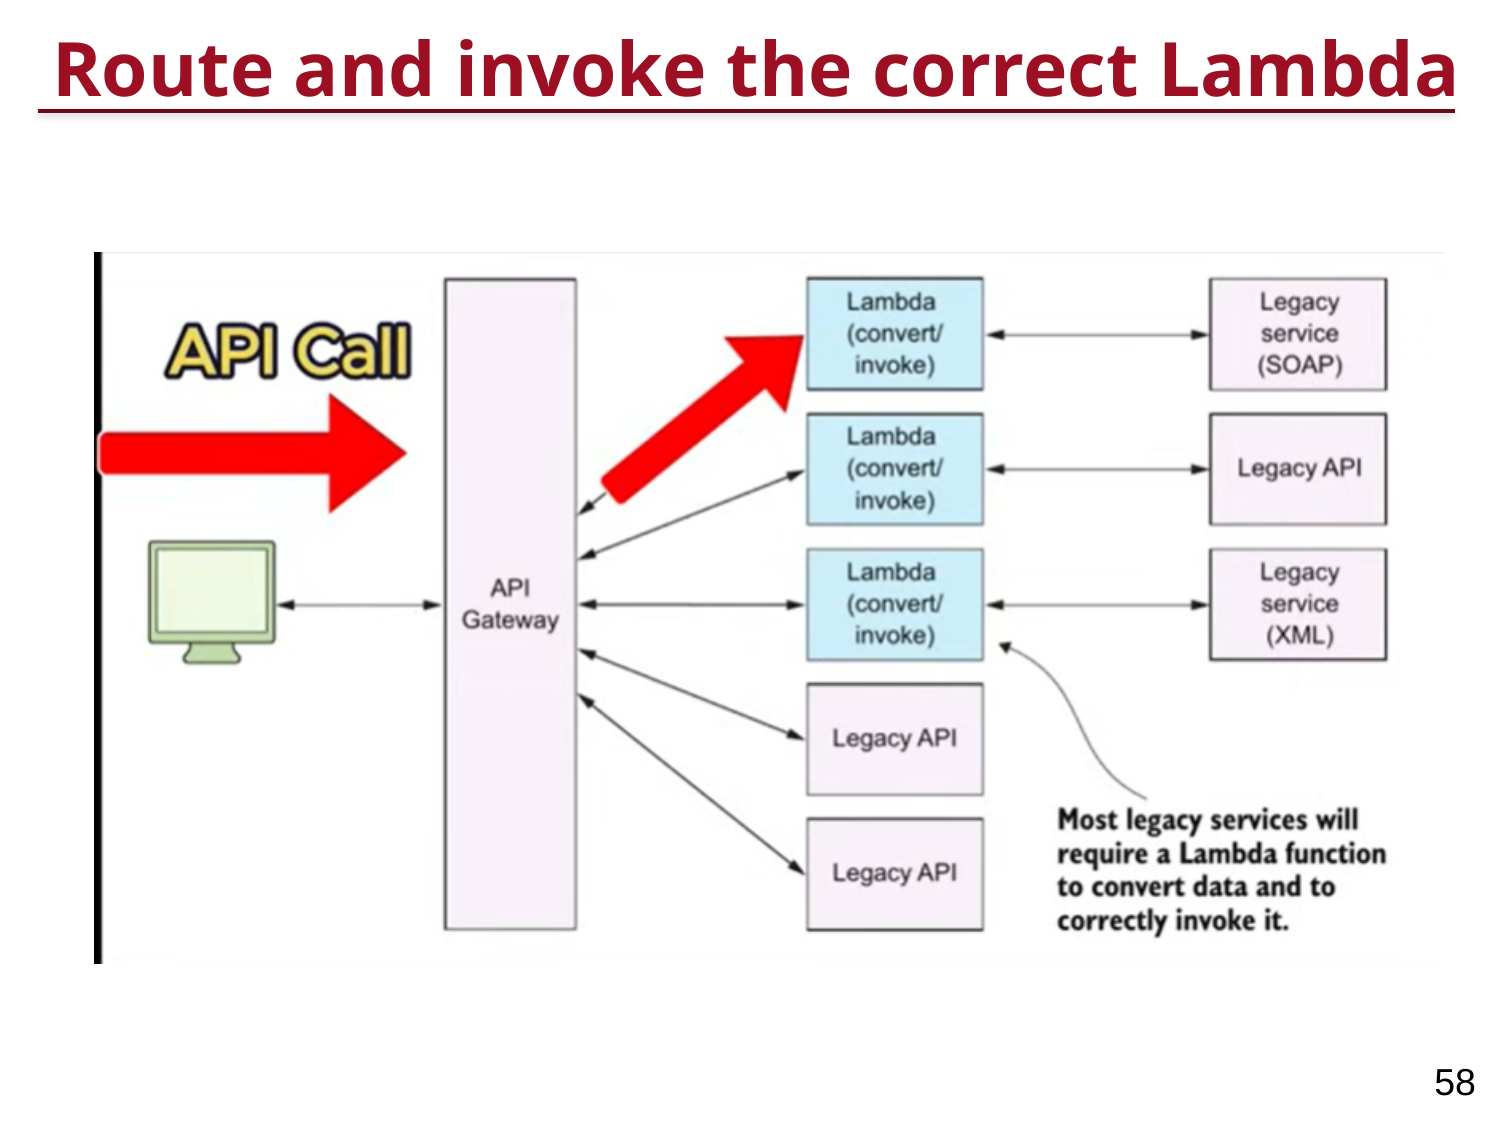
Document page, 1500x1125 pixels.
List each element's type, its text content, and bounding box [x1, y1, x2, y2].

title Route and invoke the correct Lambda [37, 0, 1500, 165]
slide_number 58 [1419, 1050, 1500, 1125]
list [94, 252, 1444, 964]
